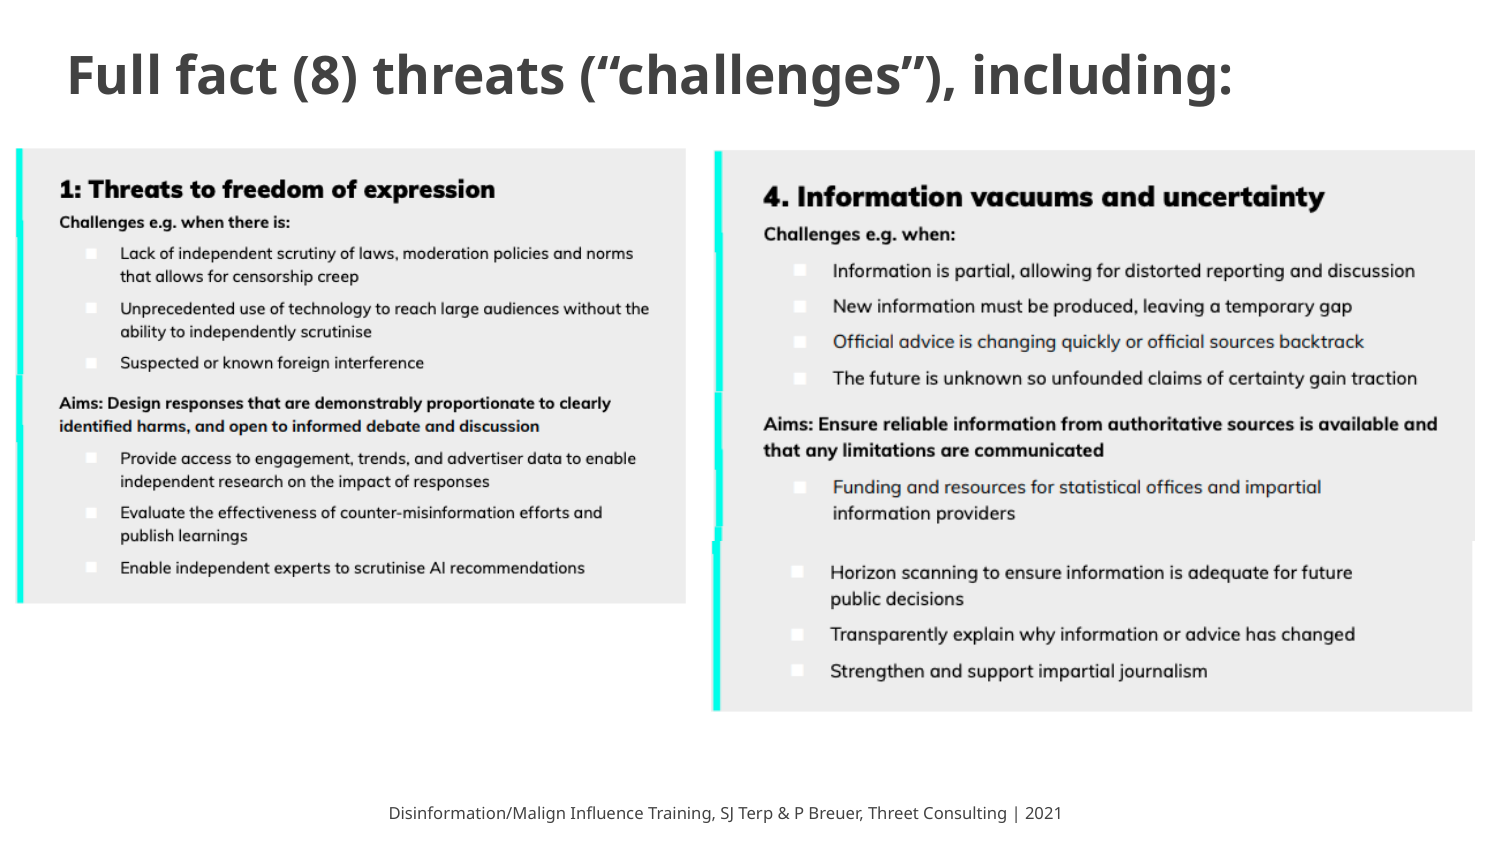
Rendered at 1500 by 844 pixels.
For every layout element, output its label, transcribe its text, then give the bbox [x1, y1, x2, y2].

picture [711, 145, 1476, 718]
picture [14, 145, 687, 607]
title Full fact (8) threats (“challenges”), including: [51, 26, 1449, 121]
